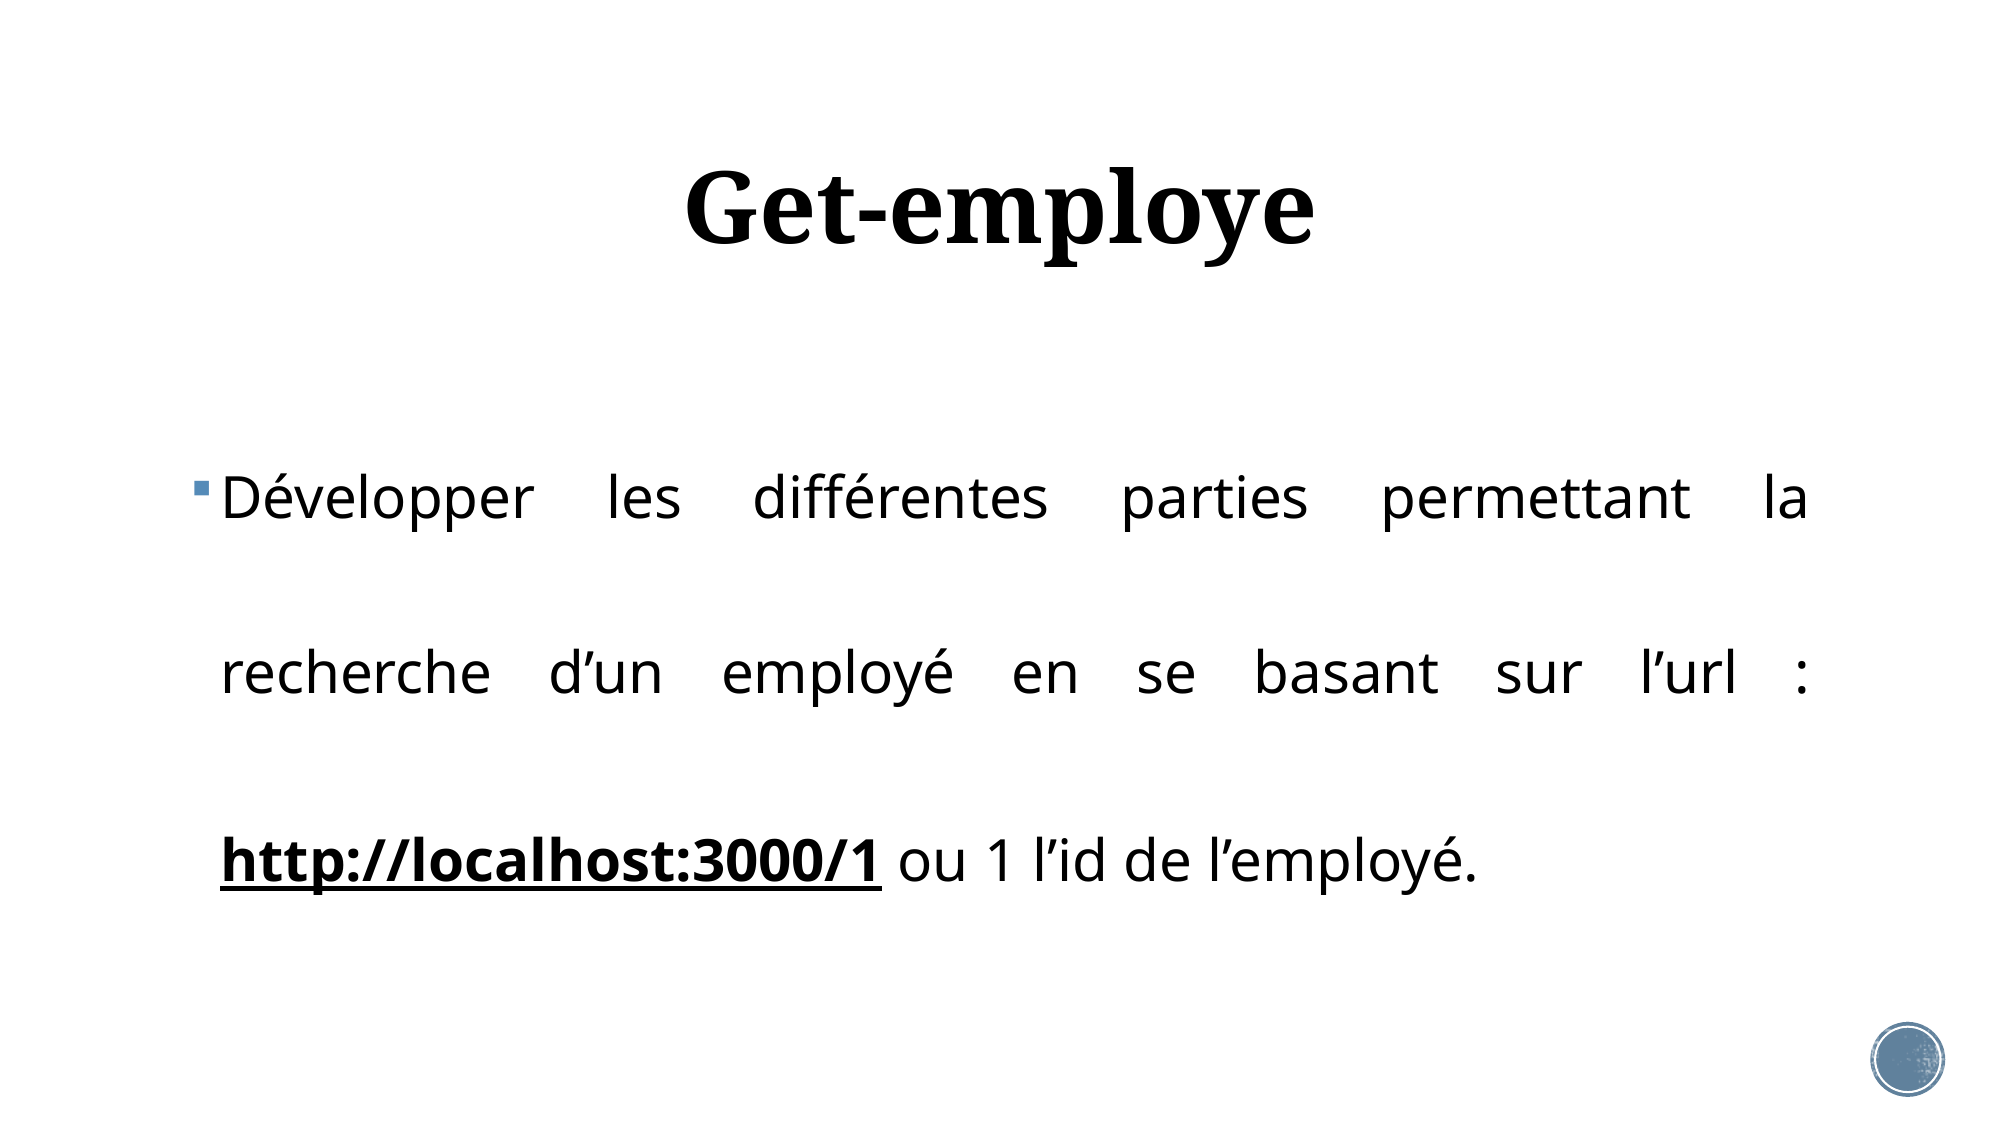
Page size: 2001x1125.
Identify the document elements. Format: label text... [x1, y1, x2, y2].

list Développer les différentes parties permettant la recherche d’un employé en se basant sur l’url : http://localhost:3000/1 ou 1 l’id de l’employé. [175, 348, 1826, 1013]
title Get-employe [175, 79, 1826, 344]
